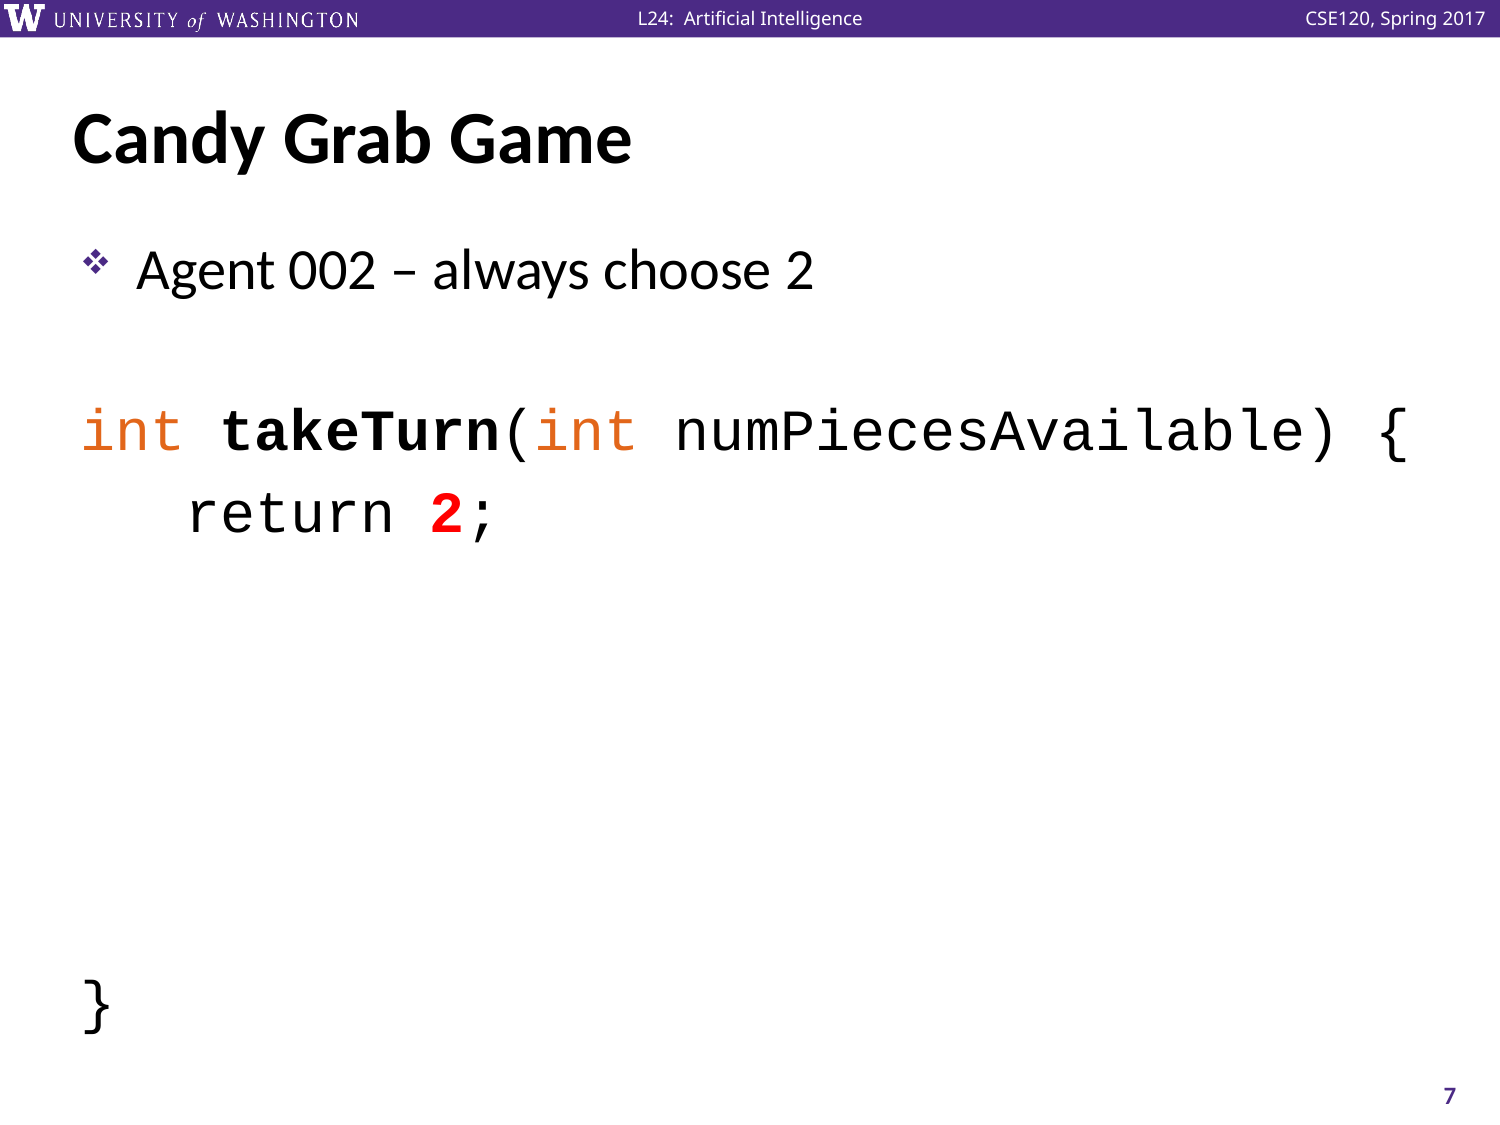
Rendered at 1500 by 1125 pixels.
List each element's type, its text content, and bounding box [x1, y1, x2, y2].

slide_number 7 [1400, 1065, 1500, 1125]
list Agent 002 – always choose 2 int takeTurn(int numPiecesAvailable) { return 2; } [64, 223, 1438, 1040]
picture [4, 4, 358, 32]
title Candy Grab Game [58, 71, 1438, 197]
